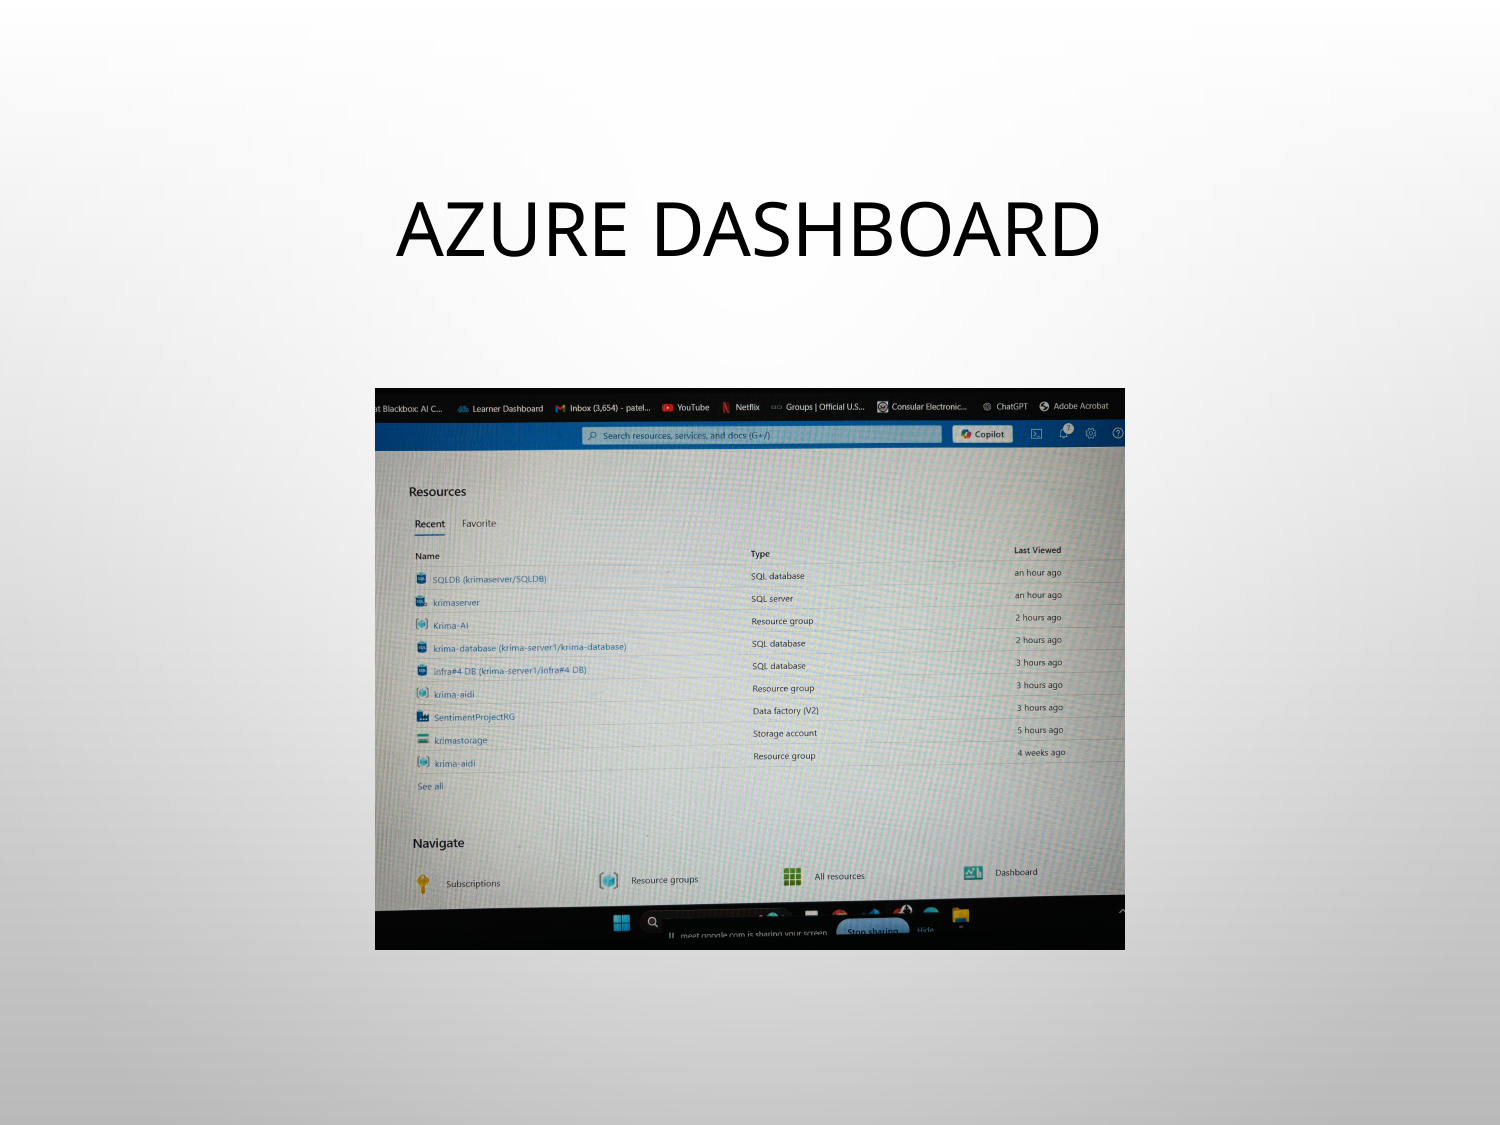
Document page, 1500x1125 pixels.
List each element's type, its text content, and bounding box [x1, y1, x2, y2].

title Azure dashboard [112, 101, 1388, 364]
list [375, 387, 1125, 951]
picture [0, 0, 1500, 1125]
